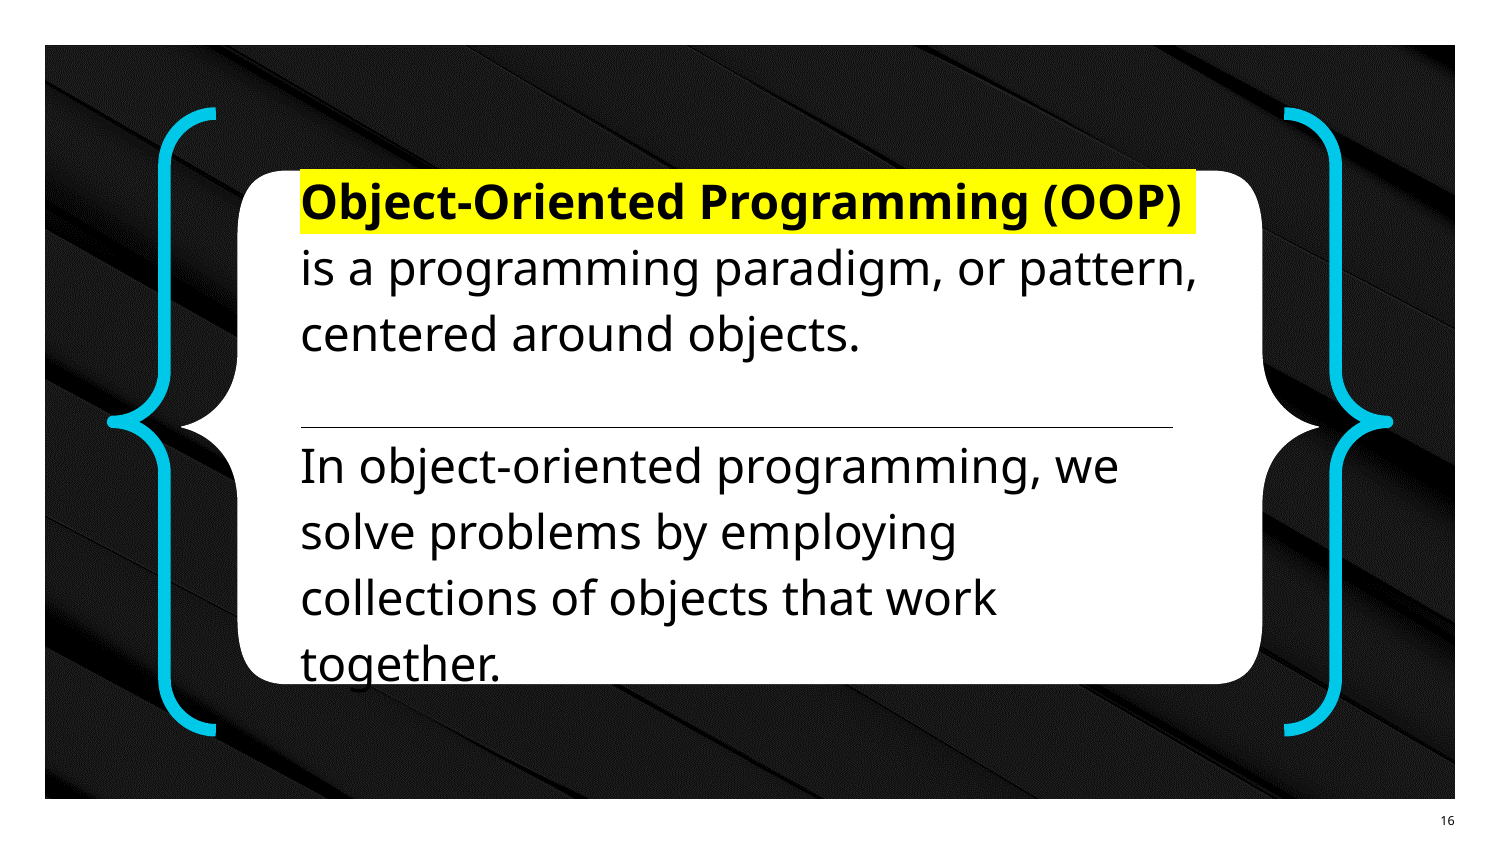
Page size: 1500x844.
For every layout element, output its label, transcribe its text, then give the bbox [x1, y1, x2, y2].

picture [45, 45, 1455, 170]
picture [45, 685, 1455, 799]
subtitle Object-Oriented Programming (OOP) is a programming paradigm, or pattern, centered around objects. In object-oriented programming, we solve problems by employing collections of objects that work together. [0, 170, 1500, 685]
